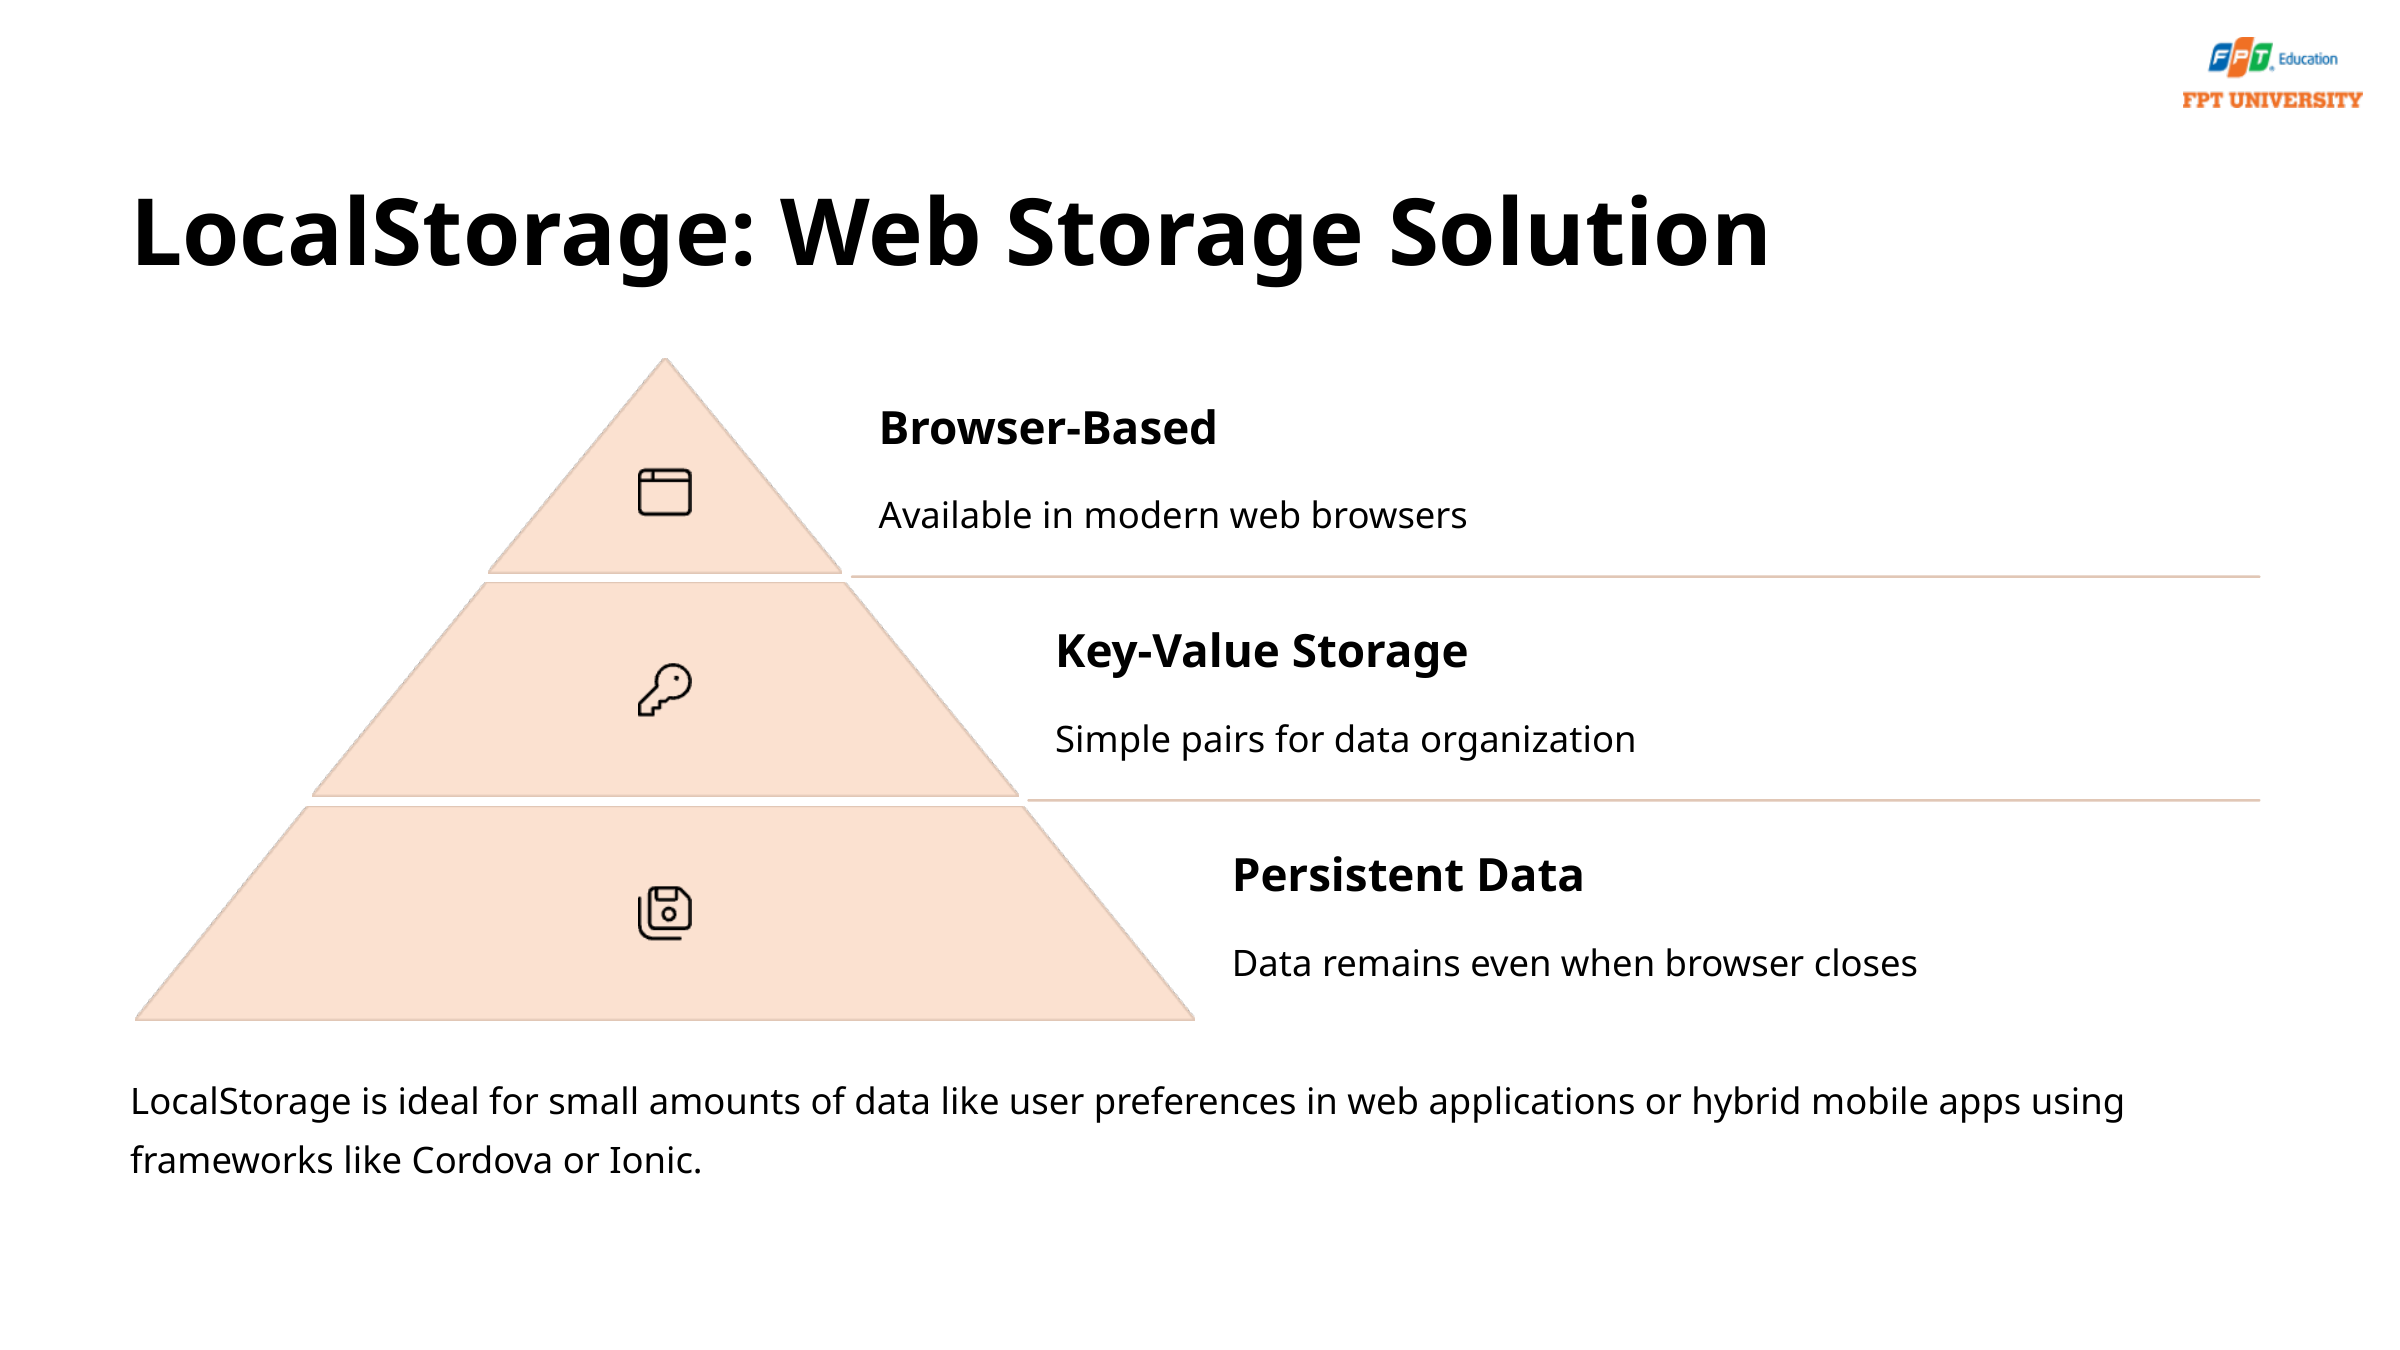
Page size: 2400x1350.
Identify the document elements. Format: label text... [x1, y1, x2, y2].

text_box Persistent Data [1231, 843, 1697, 902]
text_box Key-Value Storage [1055, 619, 1521, 678]
picture [488, 358, 842, 574]
text_box Simple pairs for data organization [1055, 700, 1646, 760]
text_box Browser-Based [878, 396, 1344, 455]
picture [2182, 37, 2363, 108]
text_box LocalStorage is ideal for small amounts of data like user preferences in web applications or hybrid mobile apps using frameworks like Cordova or Ionic. [130, 1062, 2270, 1182]
picture [311, 582, 1019, 797]
text_box Available in modern web browsers [878, 476, 1482, 537]
text_box LocalStorage: Web Storage Solution [130, 168, 1765, 285]
text_box Data remains even when browser closes [1231, 923, 1943, 984]
picture [135, 806, 1195, 1021]
